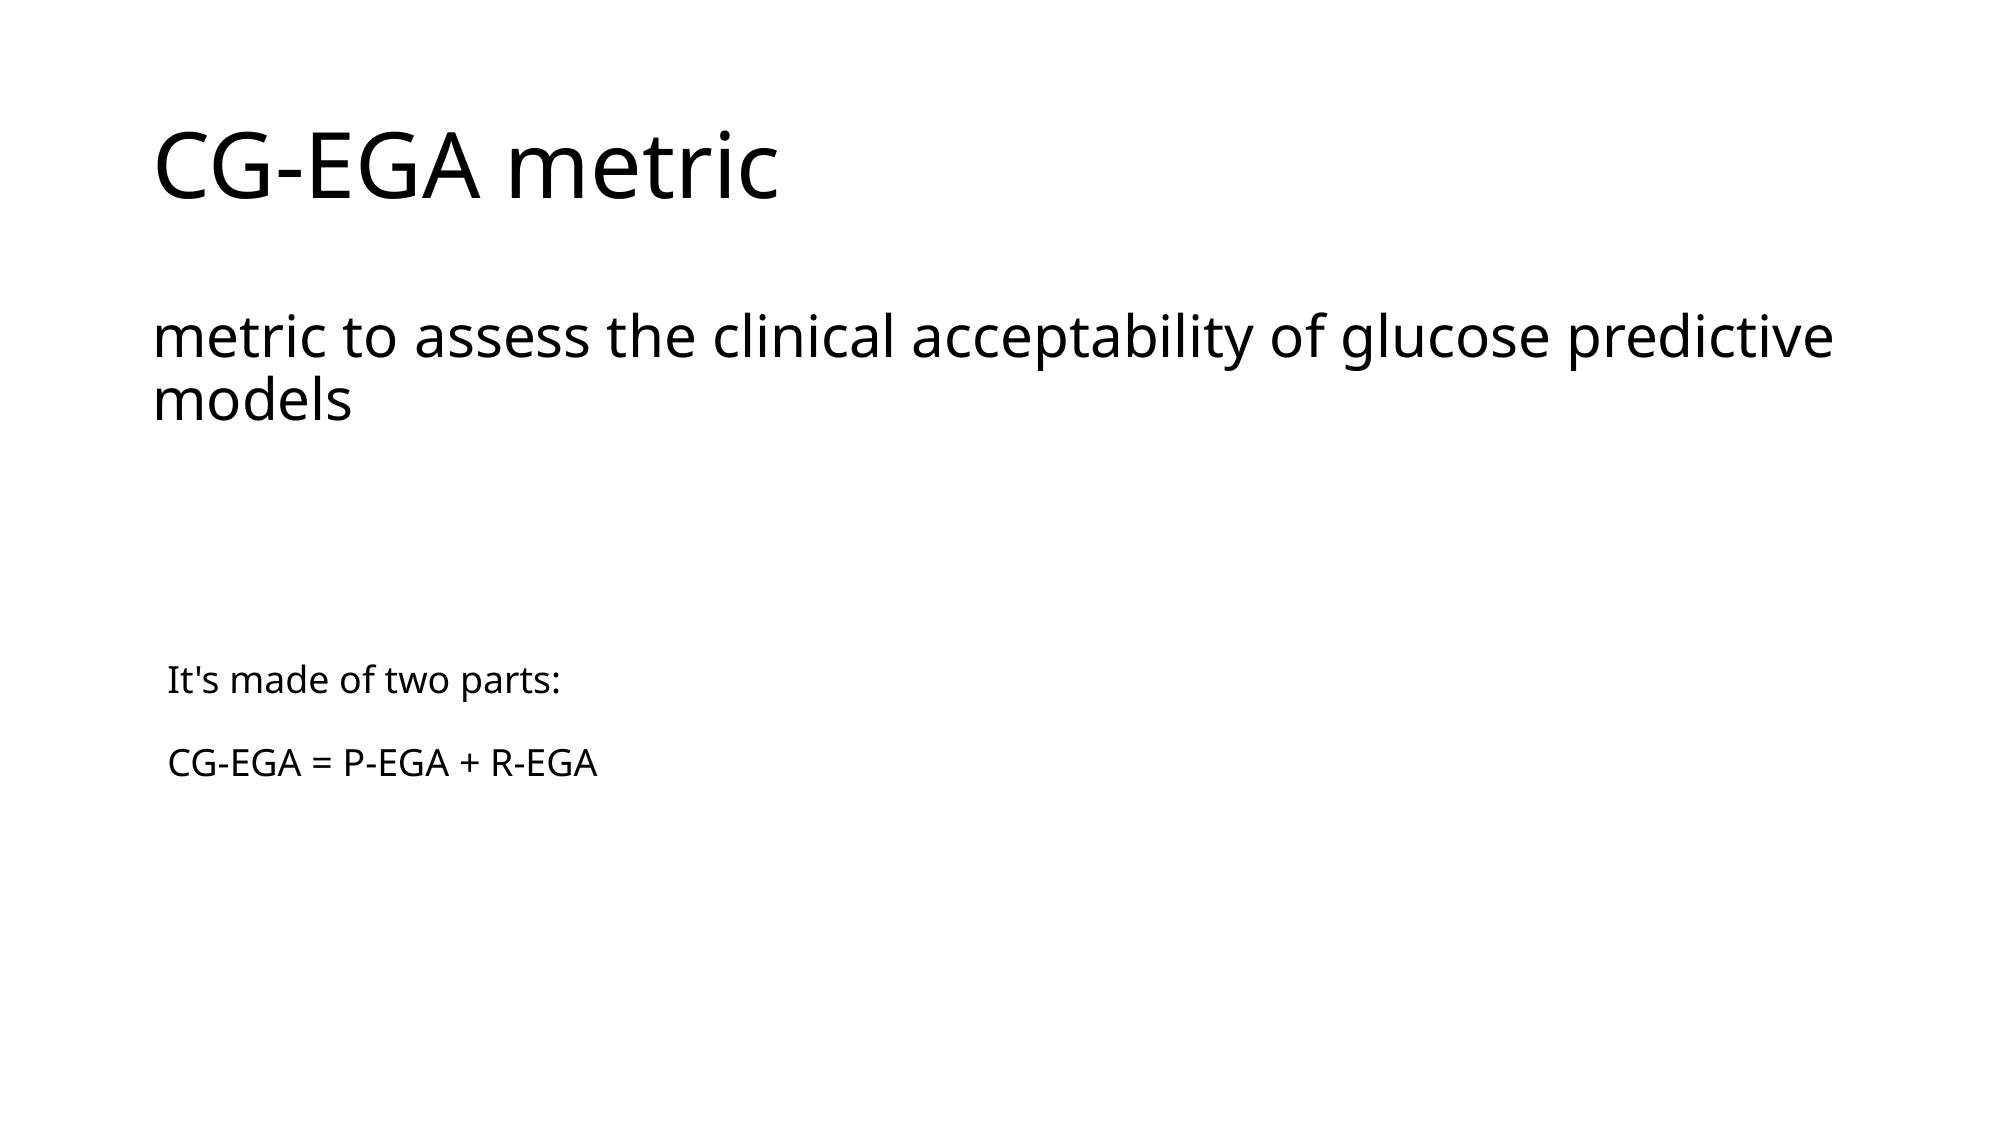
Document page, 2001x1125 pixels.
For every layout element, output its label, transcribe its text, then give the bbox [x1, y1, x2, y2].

title CG-EGA metric [137, 59, 1863, 278]
text_box CG-EGA = P-EGA + R-EGA [152, 731, 1153, 792]
list metric to assess the clinical acceptability of glucose predictive models [137, 299, 1863, 1014]
text_box It's made of two parts: [152, 603, 1184, 709]
